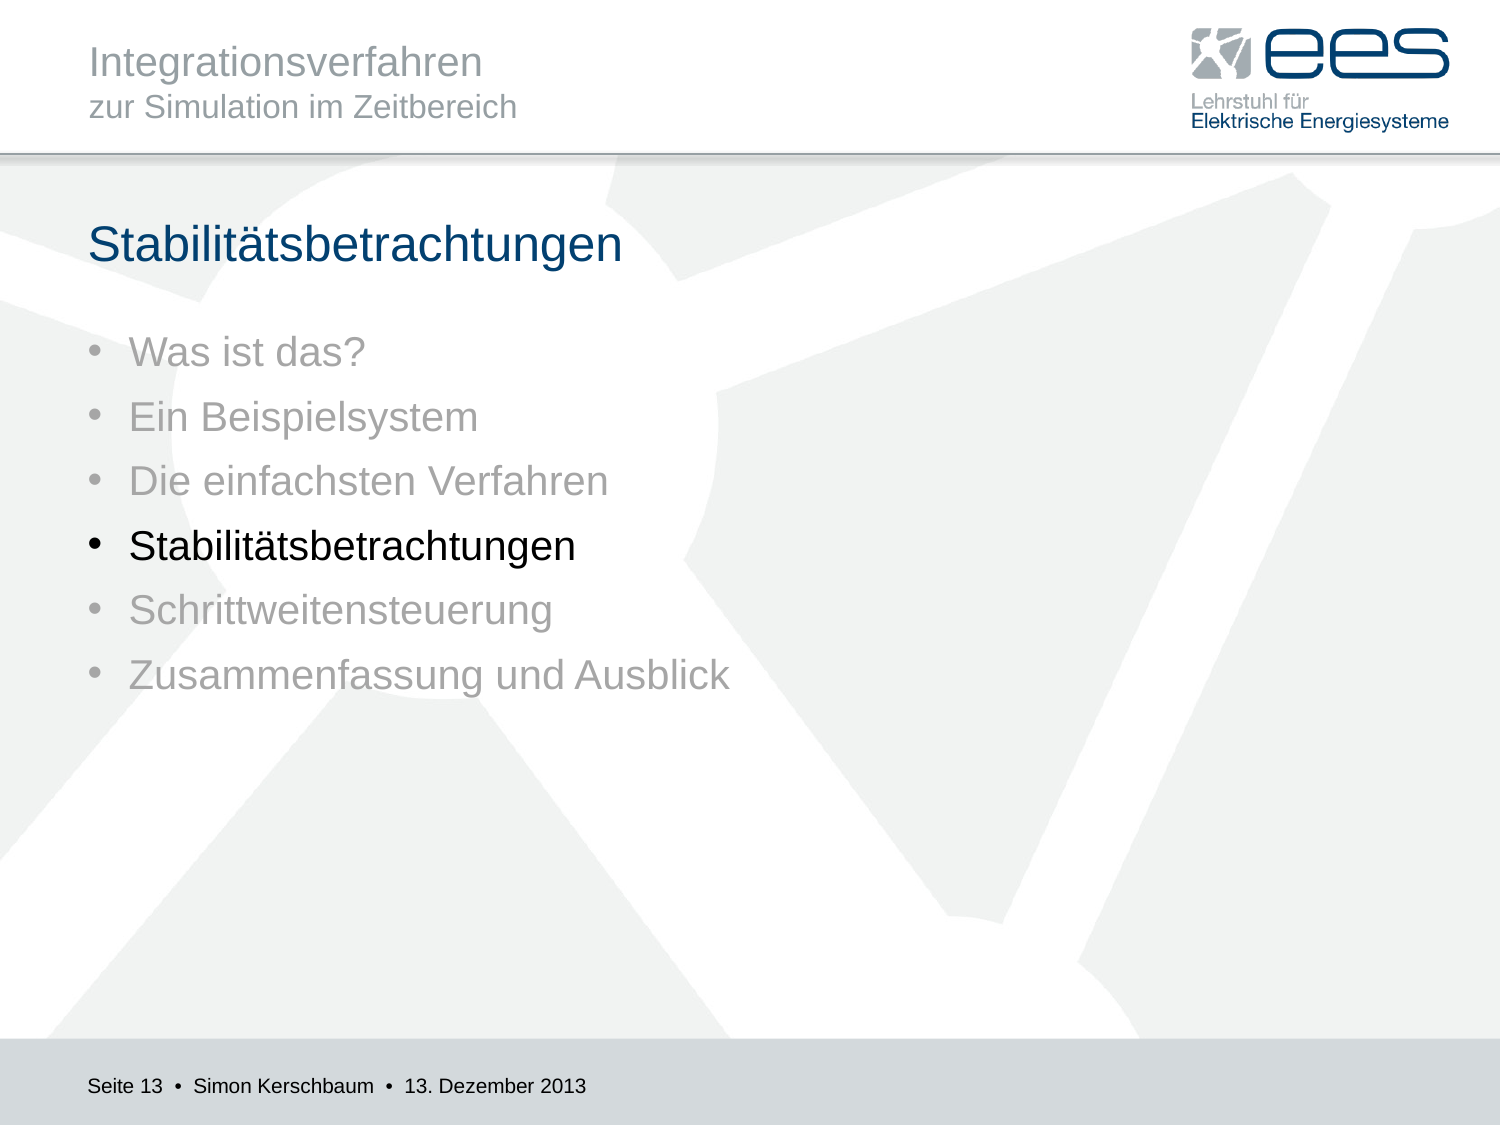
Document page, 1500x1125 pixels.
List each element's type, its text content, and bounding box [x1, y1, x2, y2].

picture [0, 155, 1500, 1038]
title Stabilitätsbetrachtungen [87, 180, 1413, 302]
list Was ist das? Ein Beispielsystem Die einfachsten Verfahren Stabilitätsbetrachtungen Schrittweitensteuerung Zusammenfassung und Ausblick [87, 324, 1413, 952]
